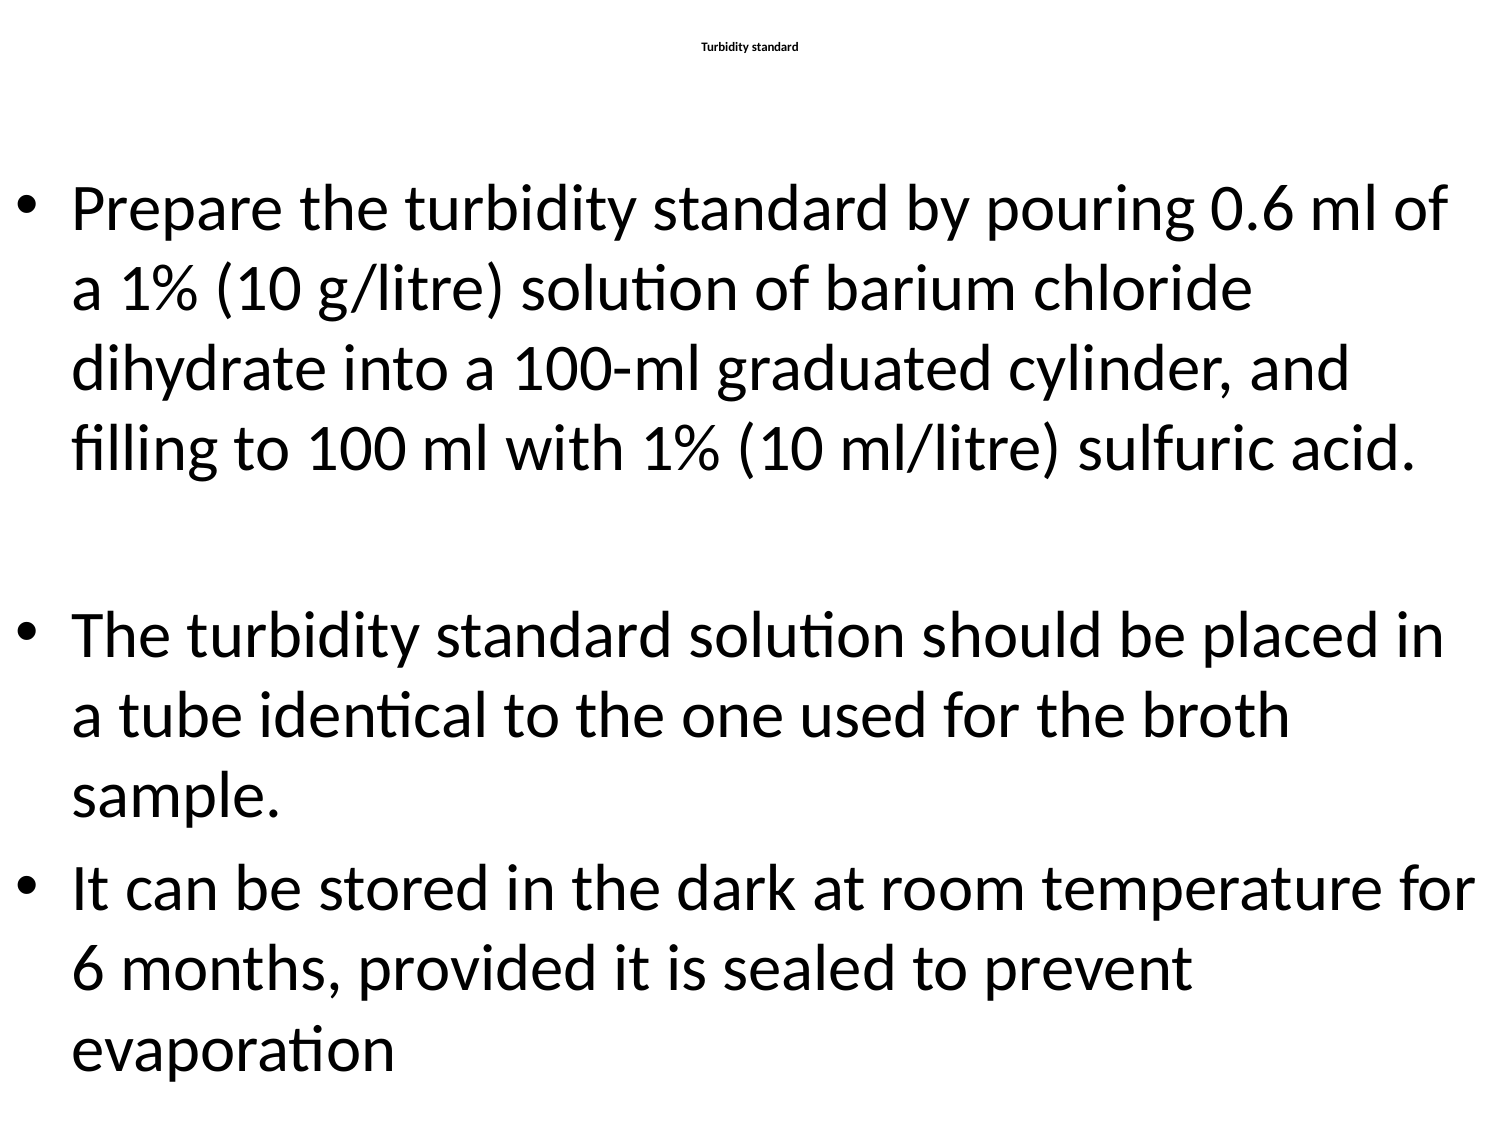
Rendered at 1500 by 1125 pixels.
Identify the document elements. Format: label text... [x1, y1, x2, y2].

list Prepare the turbidity standard by pouring 0.6 ml of a 1% (10 g/litre) solution of barium chloride dihydrate into a 100-ml graduated cylinder, and filling to 100 ml with 1% (10 ml/litre) sulfuric acid. The turbidity standard solution should be placed in a tube identical to the one used for the broth sample. It can be stored in the dark at room temperature for 6 months, provided it is sealed to prevent evaporation [0, 62, 1500, 1125]
title Turbidity standard [75, 0, 1425, 62]
